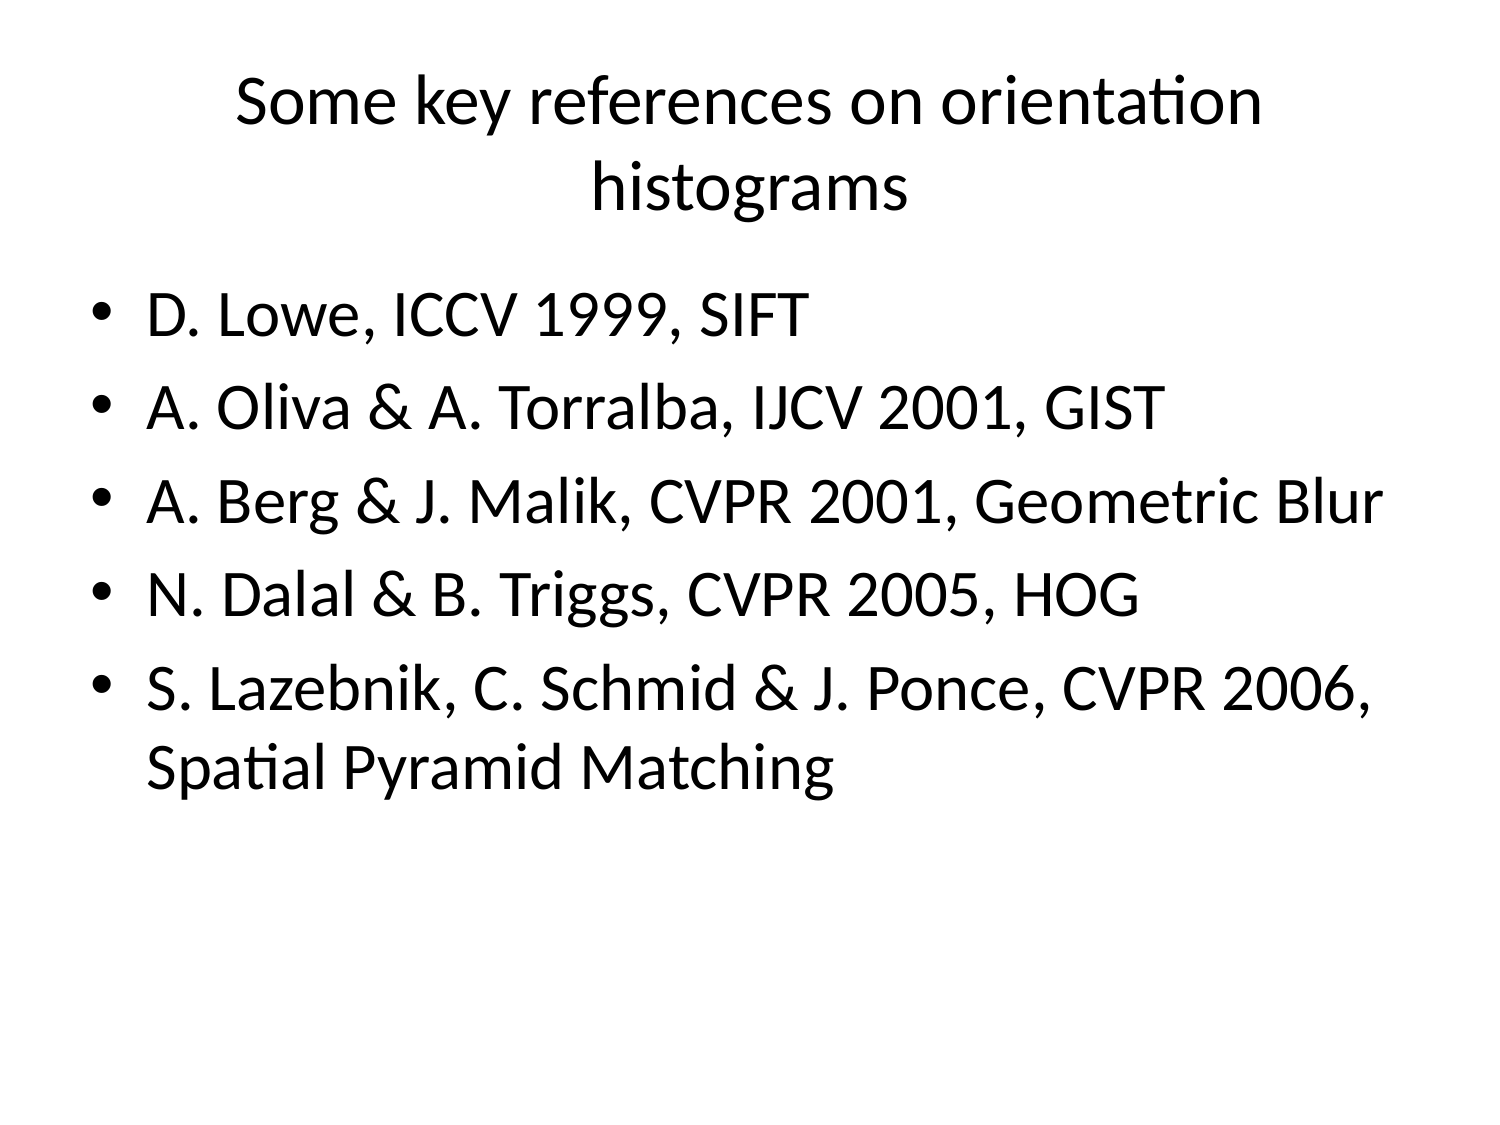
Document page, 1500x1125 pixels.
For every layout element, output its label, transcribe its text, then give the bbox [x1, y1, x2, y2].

title Some key references on orientation histograms [75, 45, 1425, 233]
list D. Lowe, ICCV 1999, SIFT A. Oliva & A. Torralba, IJCV 2001, GIST A. Berg & J. Malik, CVPR 2001, Geometric Blur N. Dalal & B. Triggs, CVPR 2005, HOG S. Lazebnik, C. Schmid & J. Ponce, CVPR 2006, Spatial Pyramid Matching [75, 262, 1425, 1005]
